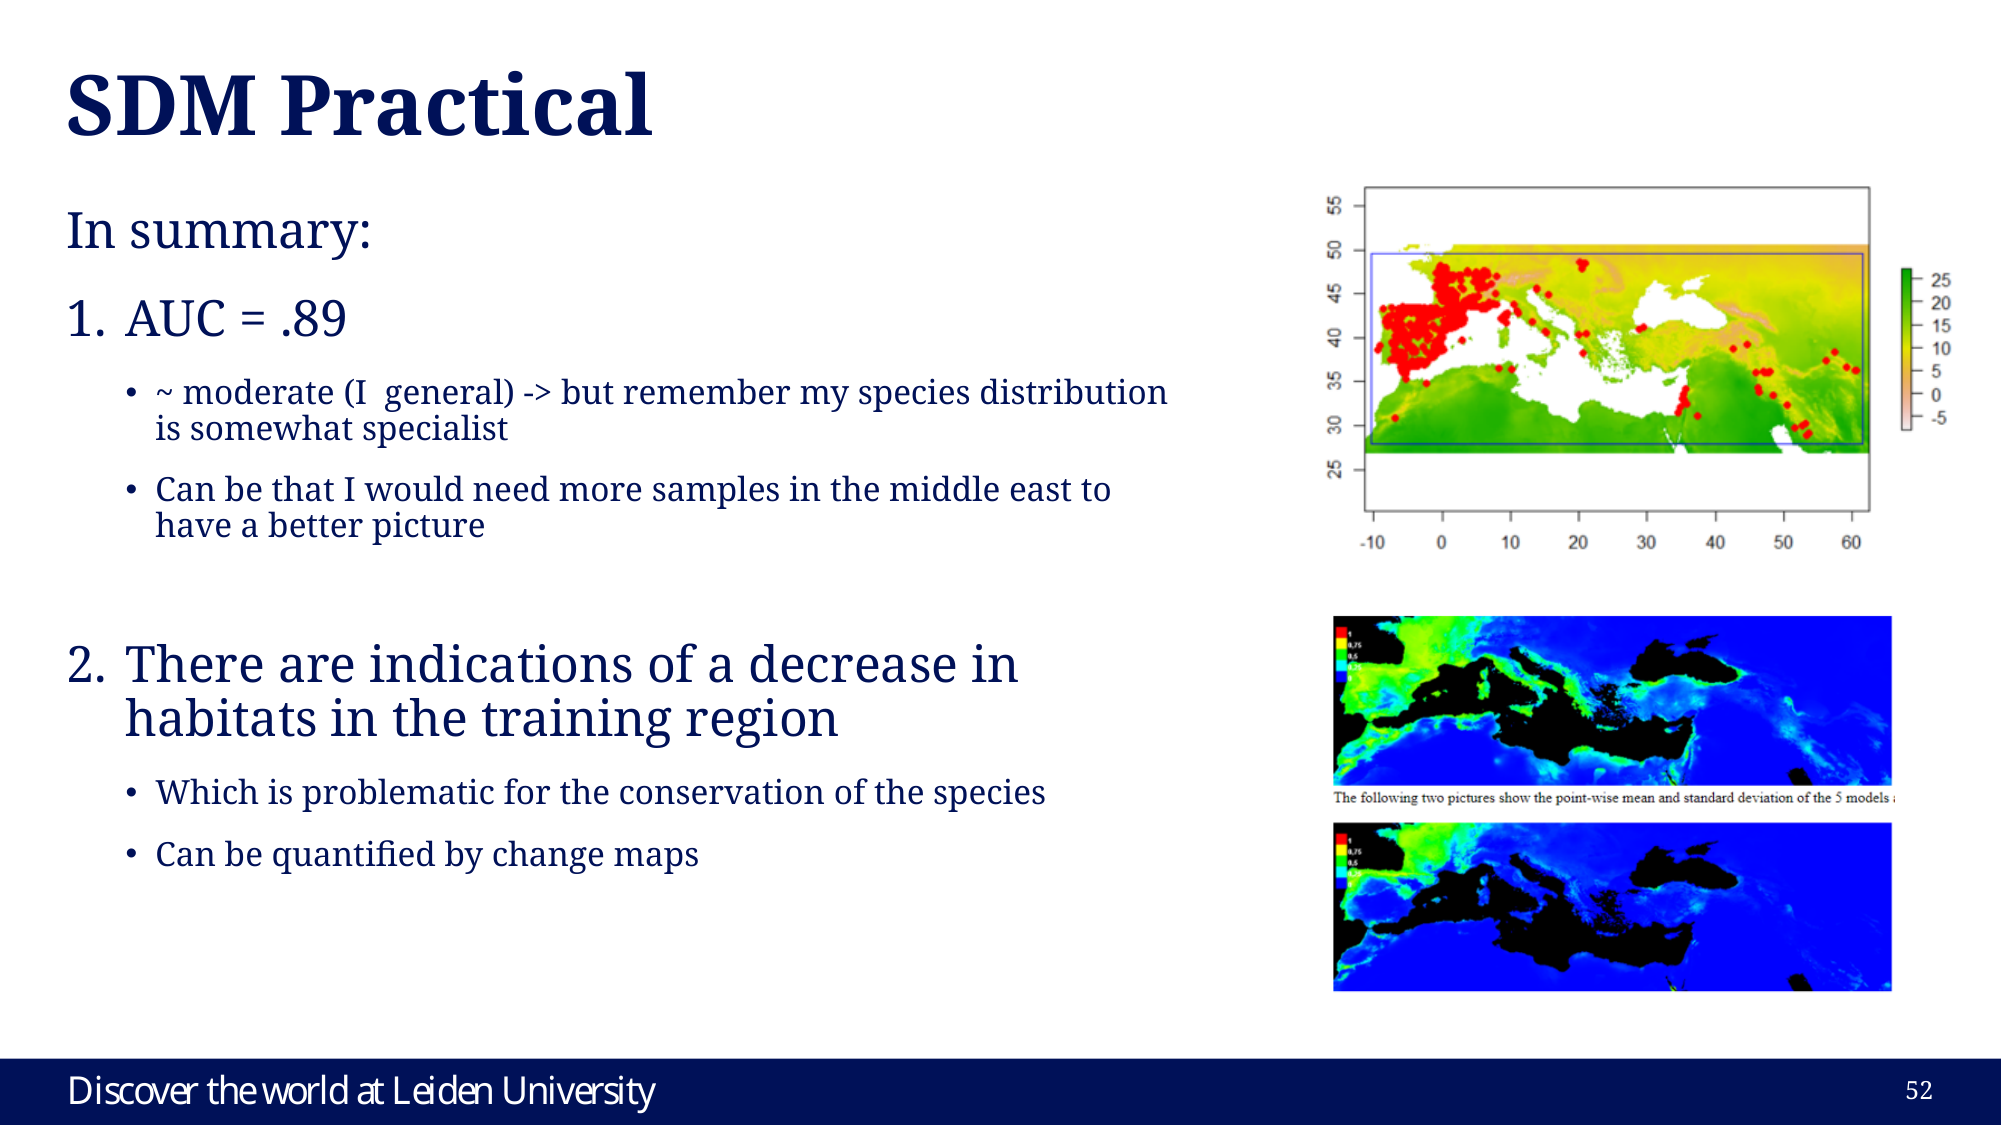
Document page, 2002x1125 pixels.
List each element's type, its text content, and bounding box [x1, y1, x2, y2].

list In summary: AUC = .89 ~ moderate (I general) -> but remember my species distribution is somewhat specialist Can be that I would need more samples in the middle east to have a better picture There are indications of a decrease in habitats in the training region Which is problematic for the conservation of the species Can be quantified by change maps [66, 205, 1190, 993]
picture [1310, 606, 1895, 1019]
slide_number 52 [1498, 1061, 1949, 1122]
picture [1307, 173, 1972, 563]
title SDM Practical [66, 66, 1935, 138]
